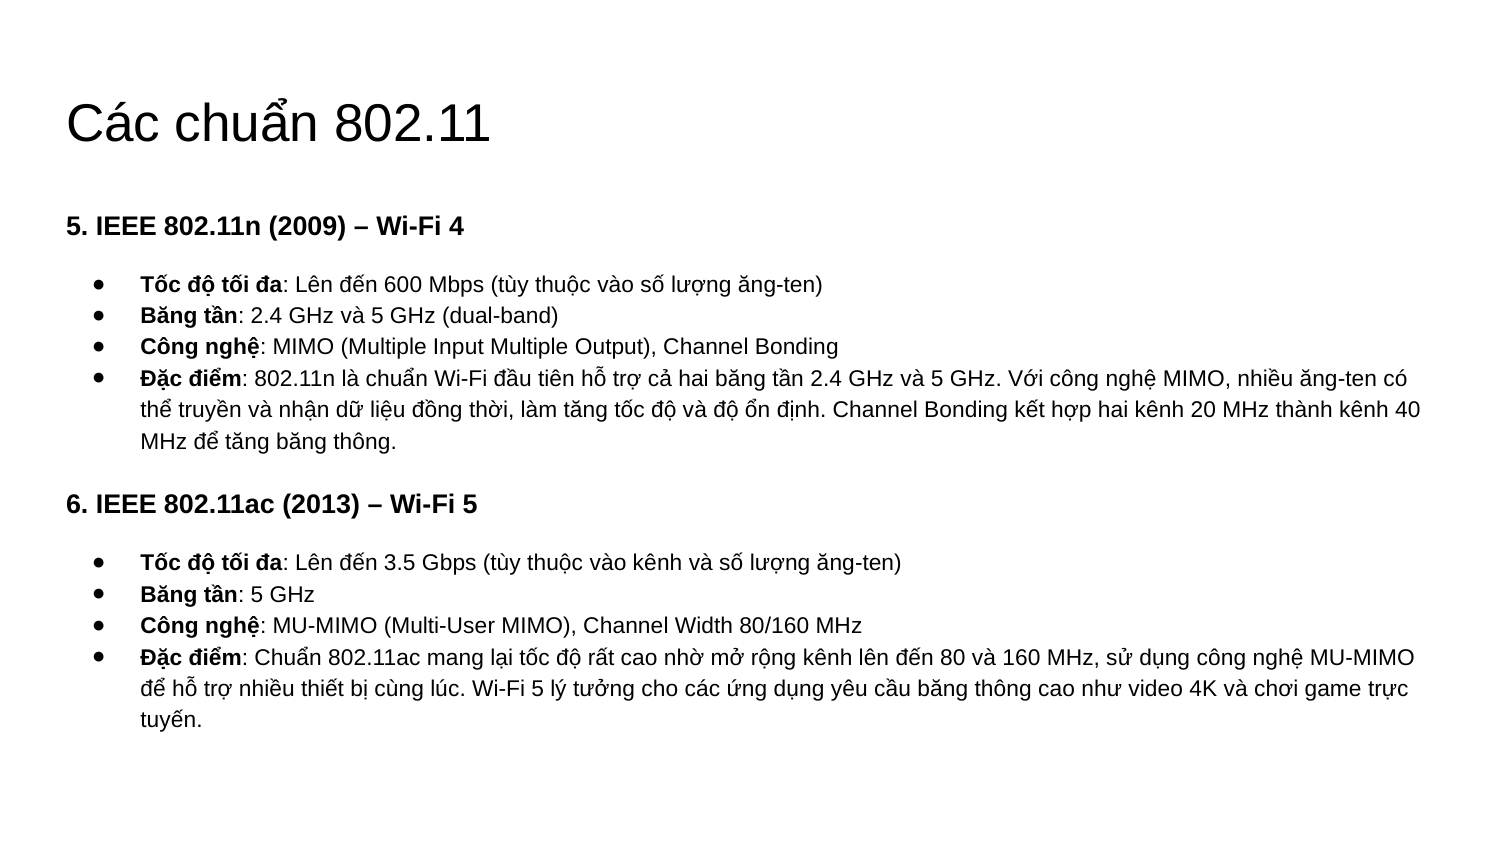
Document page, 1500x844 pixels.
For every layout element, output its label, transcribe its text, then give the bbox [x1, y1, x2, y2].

title Các chuẩn 802.11 [51, 72, 1449, 167]
list 5. IEEE 802.11n (2009) – Wi-Fi 4 Tốc độ tối đa: Lên đến 600 Mbps (tùy thuộc vào số lượng ăng-ten) Băng tần: 2.4 GHz và 5 GHz (dual-band) Công nghệ: MIMO (Multiple Input Multiple Output), Channel Bonding Đặc điểm: 802.11n là chuẩn Wi-Fi đầu tiên hỗ trợ cả hai băng tần 2.4 GHz và 5 GHz. Với công nghệ MIMO, nhiều ăng-ten có thể truyền và nhận dữ liệu đồng thời, làm tăng tốc độ và độ ổn định. Channel Bonding kết hợp hai kênh 20 MHz thành kênh 40 MHz để tăng băng thông. 6. IEEE 802.11ac (2013) – Wi-Fi 5 Tốc độ tối đa: Lên đến 3.5 Gbps (tùy thuộc vào kênh và số lượng ăng-ten) Băng tần: 5 GHz Công nghệ: MU-MIMO (Multi-User MIMO), Channel Width 80/160 MHz Đặc điểm: Chuẩn 802.11ac mang lại tốc độ rất cao nhờ mở rộng kênh lên đến 80 và 160 MHz, sử dụng công nghệ MU-MIMO để hỗ trợ nhiều thiết bị cùng lúc. Wi-Fi 5 lý tưởng cho các ứng dụng yêu cầu băng thông cao như video 4K và chơi game trực tuyến. [51, 189, 1449, 750]
